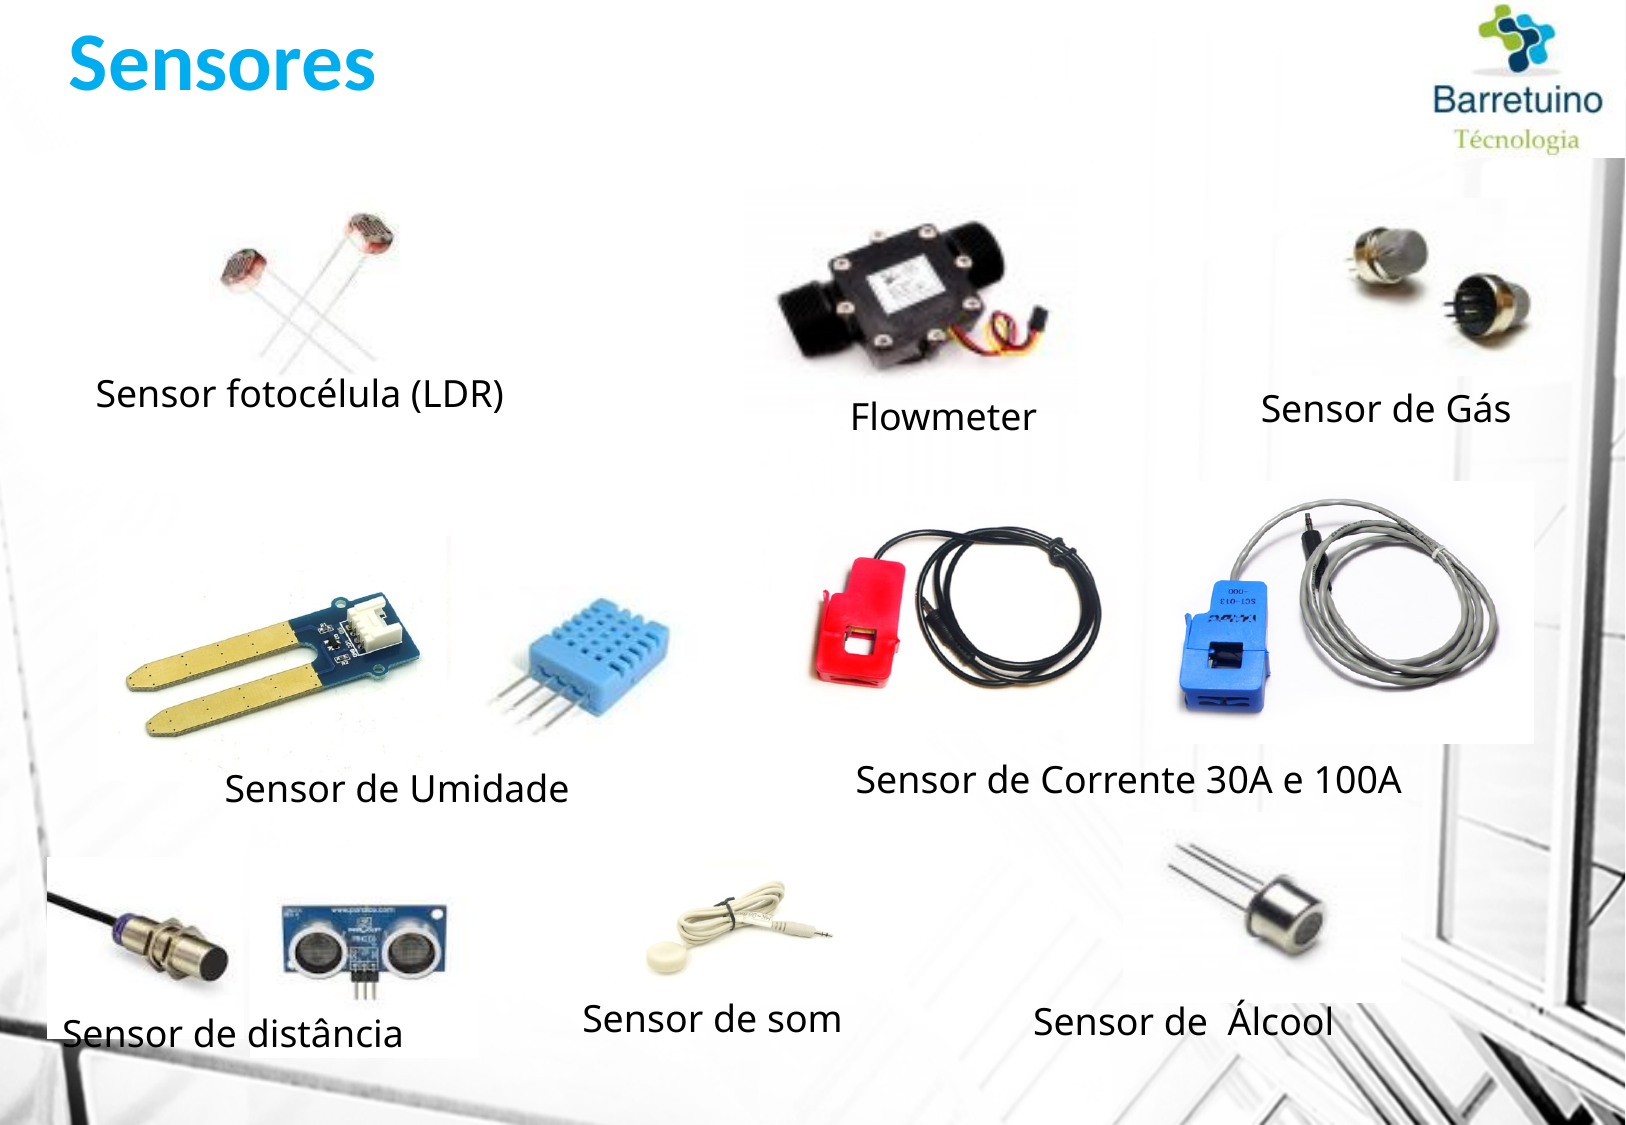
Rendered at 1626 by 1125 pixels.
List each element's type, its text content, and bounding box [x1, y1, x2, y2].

text_box Sensor de Álcool [1018, 990, 1350, 1051]
text_box Sensor de Gás [1246, 378, 1527, 438]
text_box Sensores [54, 0, 794, 115]
text_box Flowmeter [835, 414, 1053, 446]
text_box Sensor de Umidade [209, 758, 585, 818]
text_box Sensor de som [567, 987, 858, 1048]
text_box Sensor fotocélula (LDR) [80, 362, 529, 423]
picture [0, 0, 1626, 1125]
text_box Sensor de Corrente 30A e 100A [840, 748, 1418, 809]
text_box Sensor de distância [47, 1002, 420, 1062]
